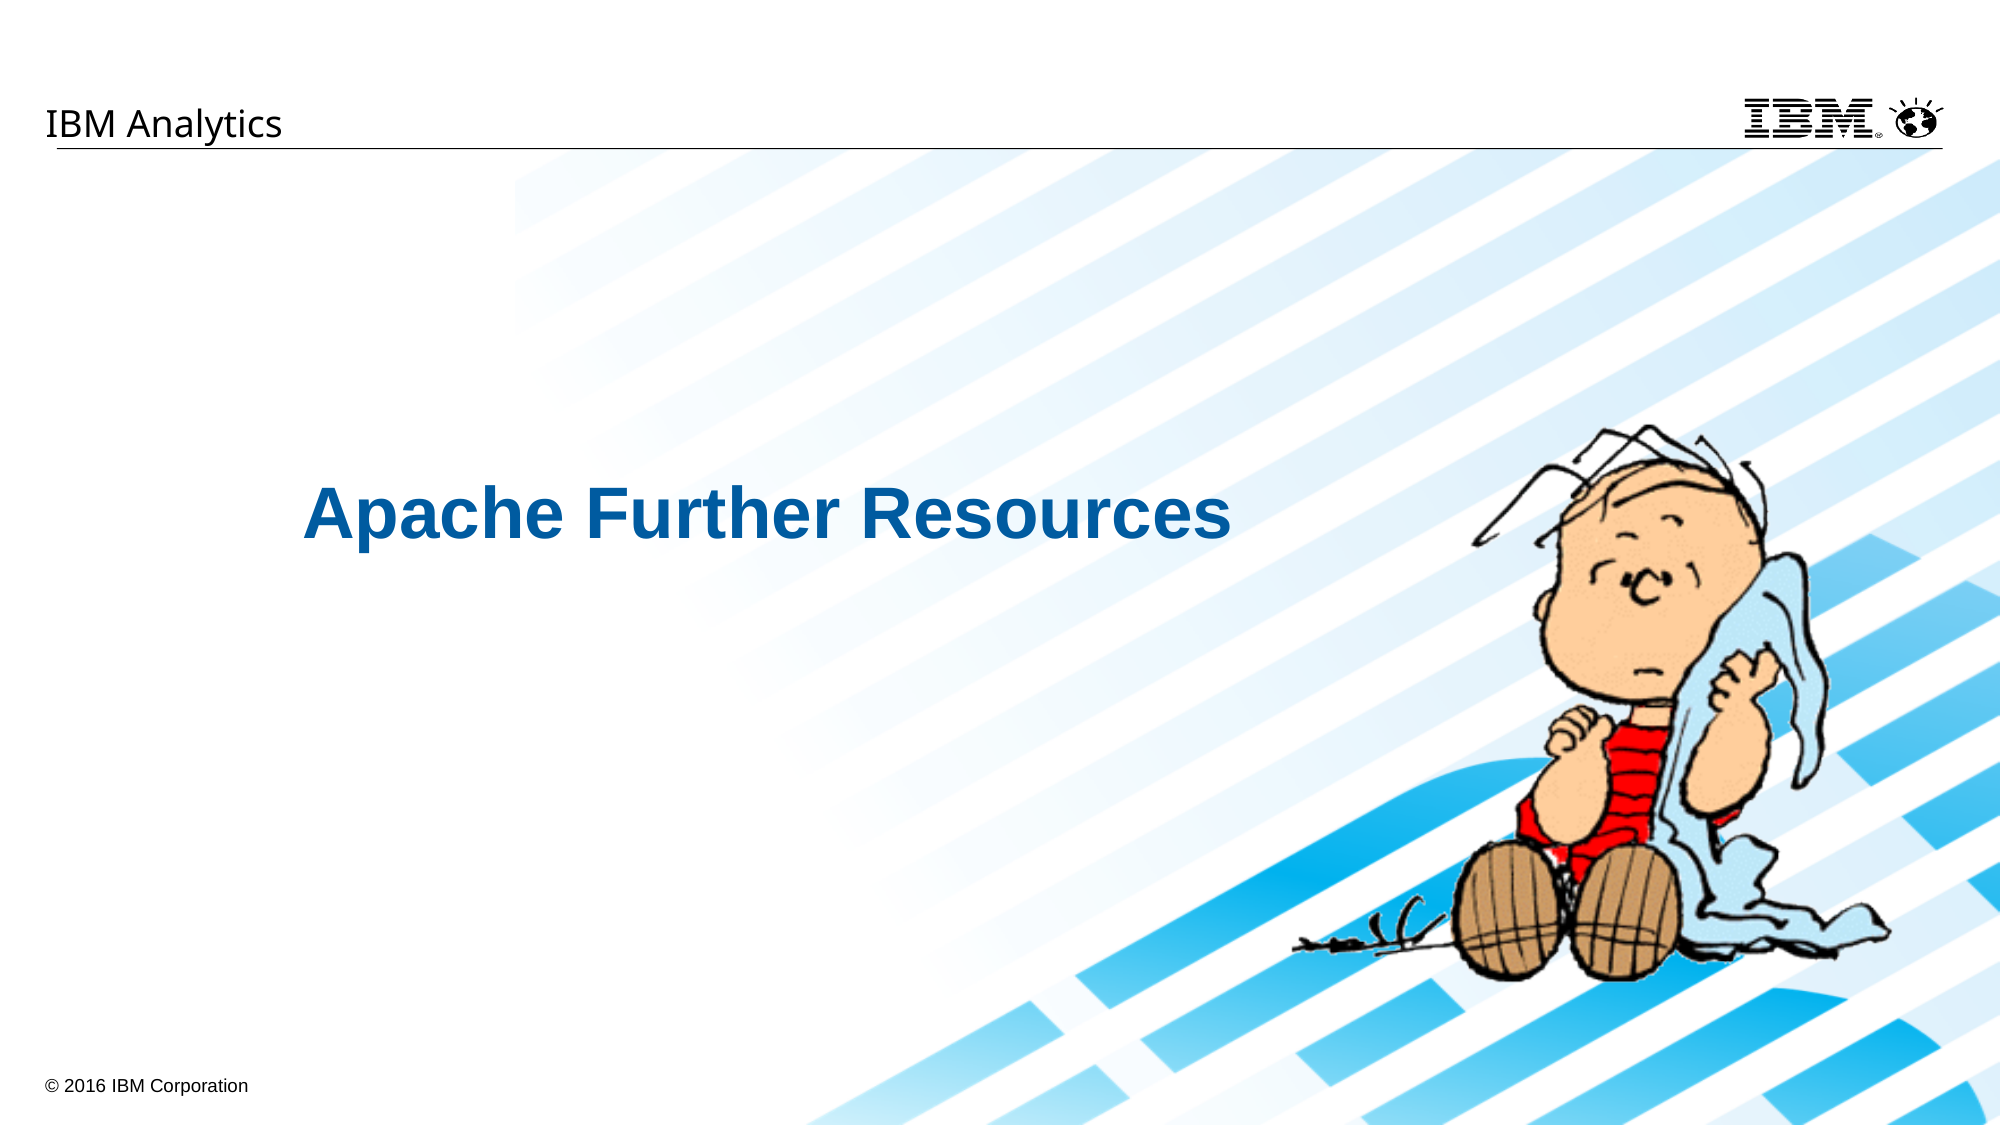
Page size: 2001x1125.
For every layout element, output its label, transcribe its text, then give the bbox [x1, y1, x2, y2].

title Apache Further Resources [287, 384, 1288, 562]
picture [515, 83, 2000, 1125]
